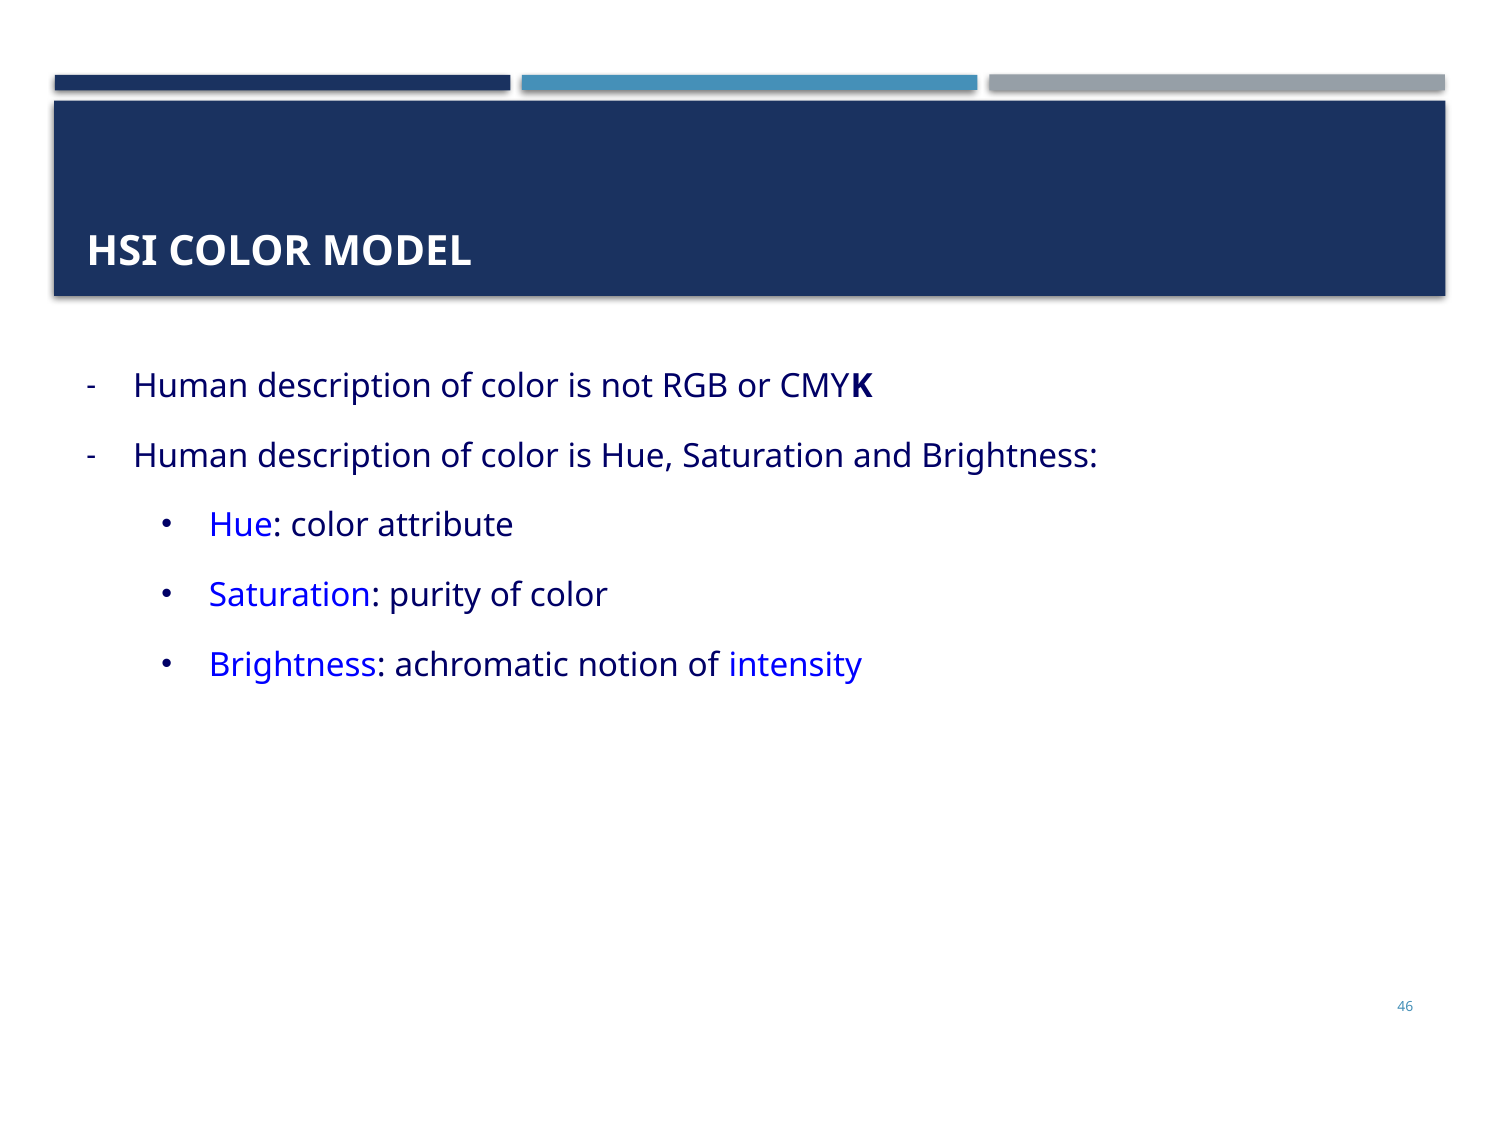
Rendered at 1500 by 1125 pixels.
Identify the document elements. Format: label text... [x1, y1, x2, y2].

title HSI Color Model [71, 115, 1429, 242]
list Human description of color is not RGB or CMYK Human description of color is Hue, Saturation and Brightness: Hue: color attribute Saturation: purity of color Brightness: achromatic notion of intensity [71, 242, 1429, 846]
slide_number 46 [1298, 977, 1429, 1037]
